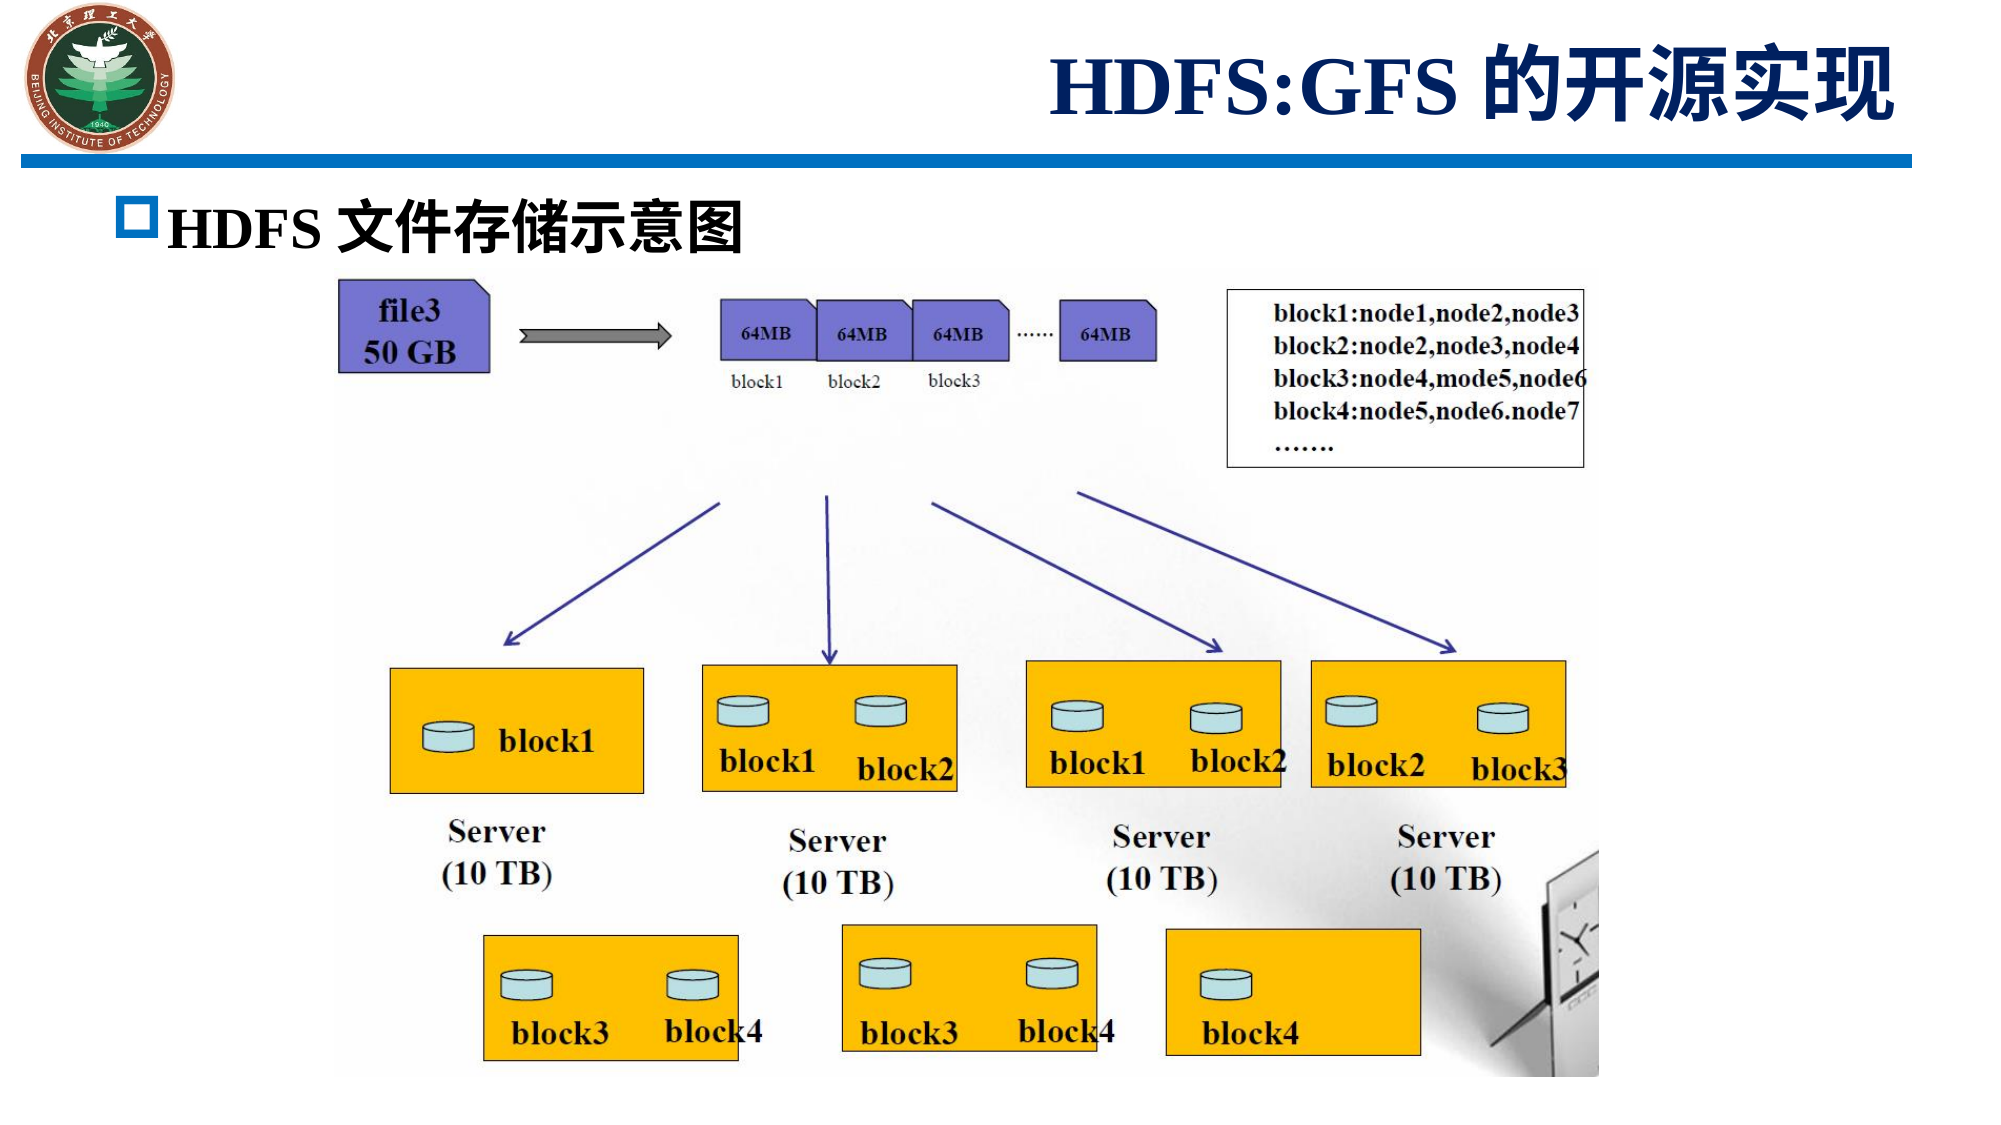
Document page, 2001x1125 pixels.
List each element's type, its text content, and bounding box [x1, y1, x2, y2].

text_box [21, 154, 1912, 168]
text_box HDFS:GFS的开源实现 [962, 51, 1912, 139]
picture [334, 268, 1599, 1077]
text_box HDFS文件存储示意图 [96, 182, 760, 268]
picture [21, 0, 178, 156]
